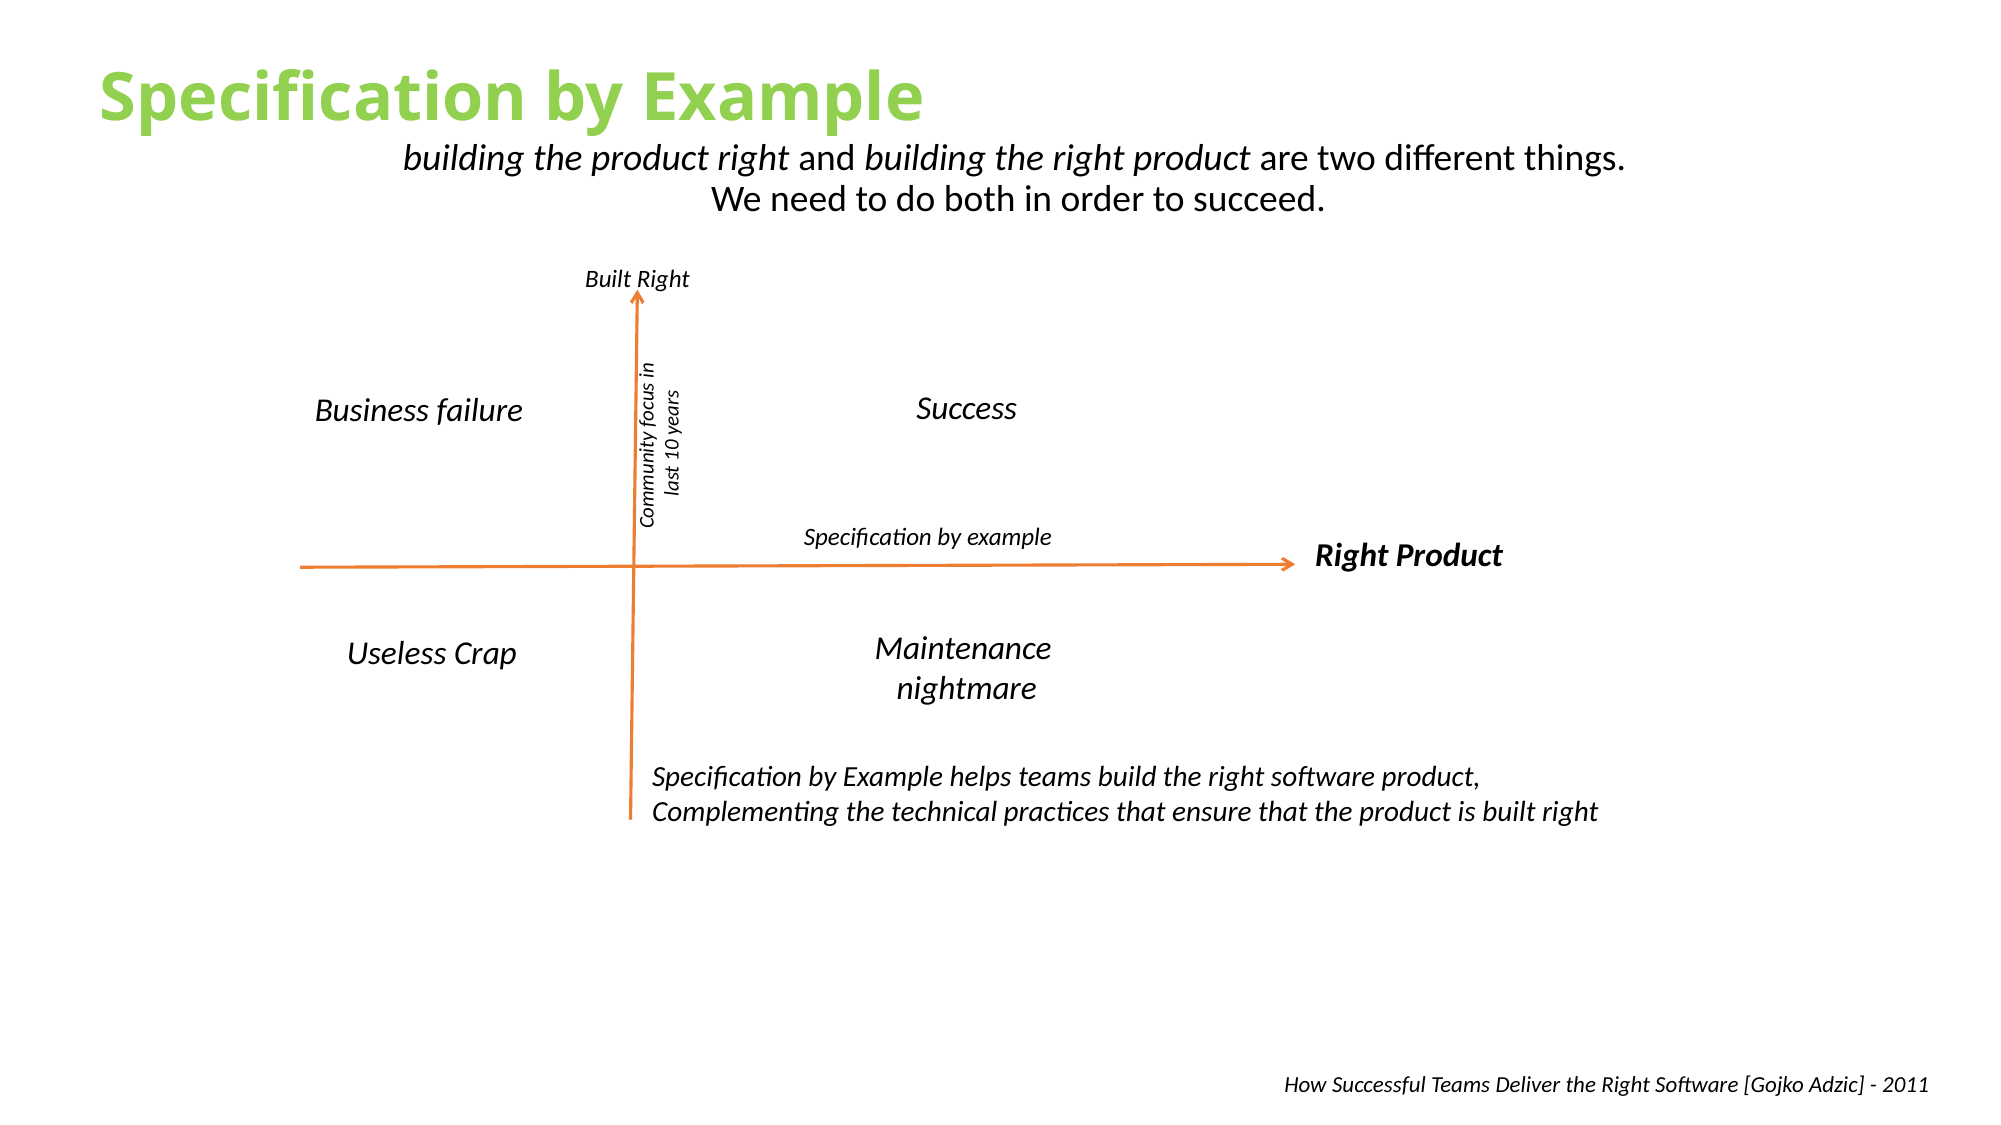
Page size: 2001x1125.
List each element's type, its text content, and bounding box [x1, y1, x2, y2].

title Specification by Example [92, 50, 1962, 152]
text_box How Successful Teams Deliver the Right Software [Gojko Adzic] - 2011 [1264, 1062, 1948, 1105]
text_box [300, 254, 1695, 890]
